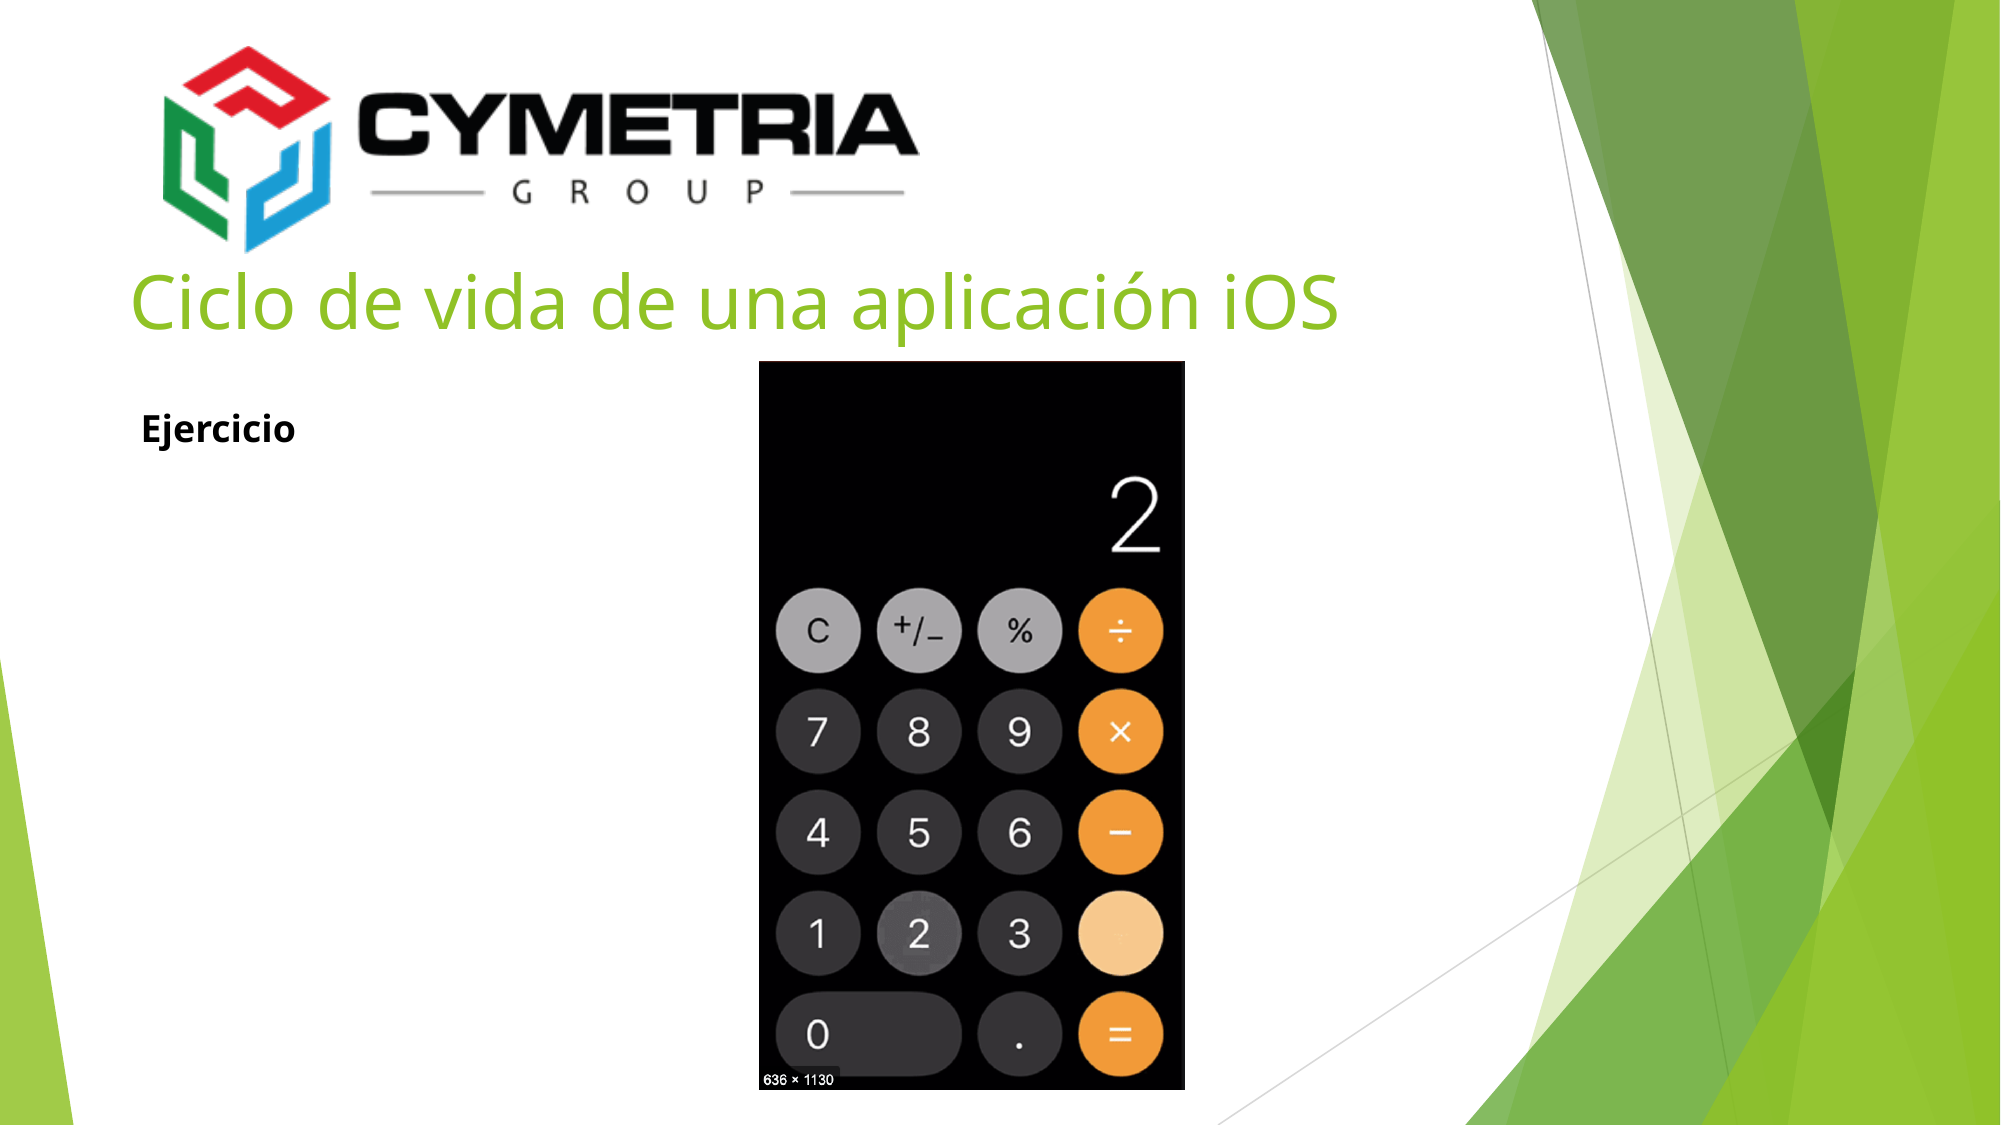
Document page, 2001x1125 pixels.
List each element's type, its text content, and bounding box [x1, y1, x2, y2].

picture [759, 361, 1185, 1090]
picture [162, 46, 920, 255]
title Ciclo de vida de una aplicación iOS [114, 246, 1525, 427]
list Ejercicio [125, 397, 1490, 1113]
